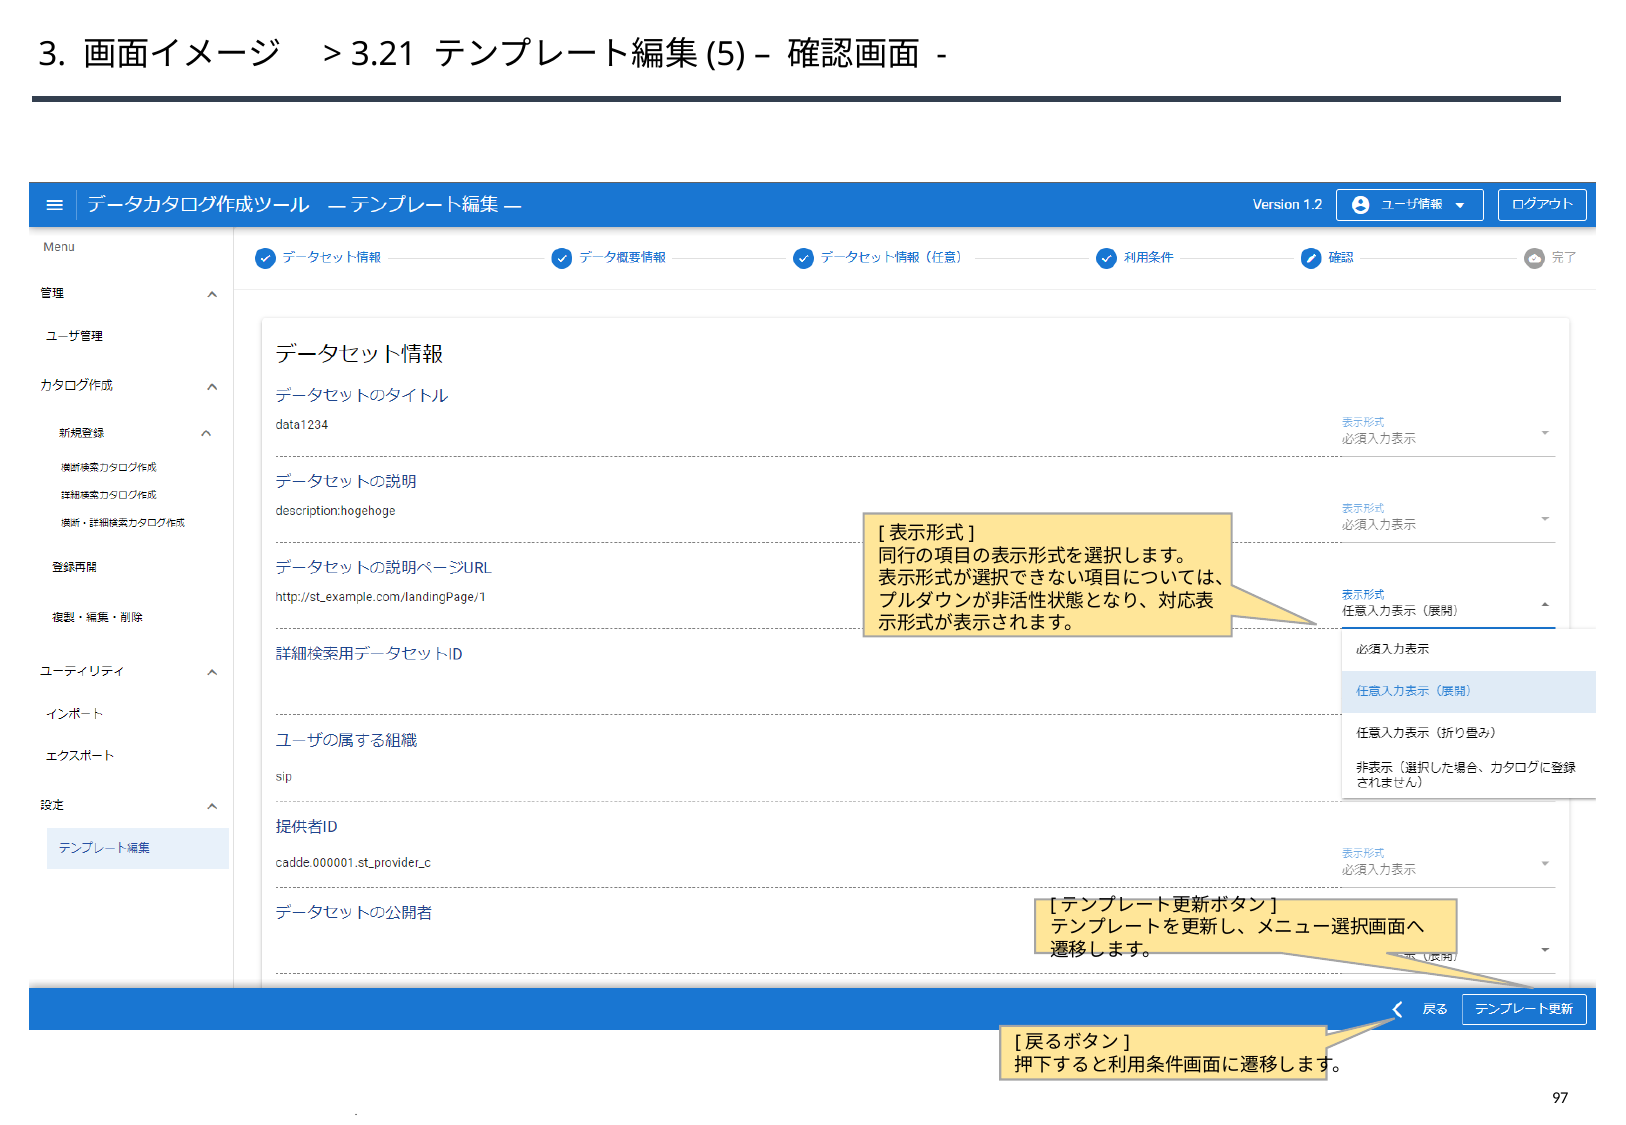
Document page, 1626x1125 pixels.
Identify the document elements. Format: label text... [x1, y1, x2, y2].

text_box [戻るボタン] 押下すると利用条件画面に遷移します。 [999, 1030, 1371, 1081]
title 3. 画面イメージ > 3.21 テンプレート編集(5) – 確認画面 - [38, 19, 1526, 91]
picture [29, 182, 1596, 1030]
